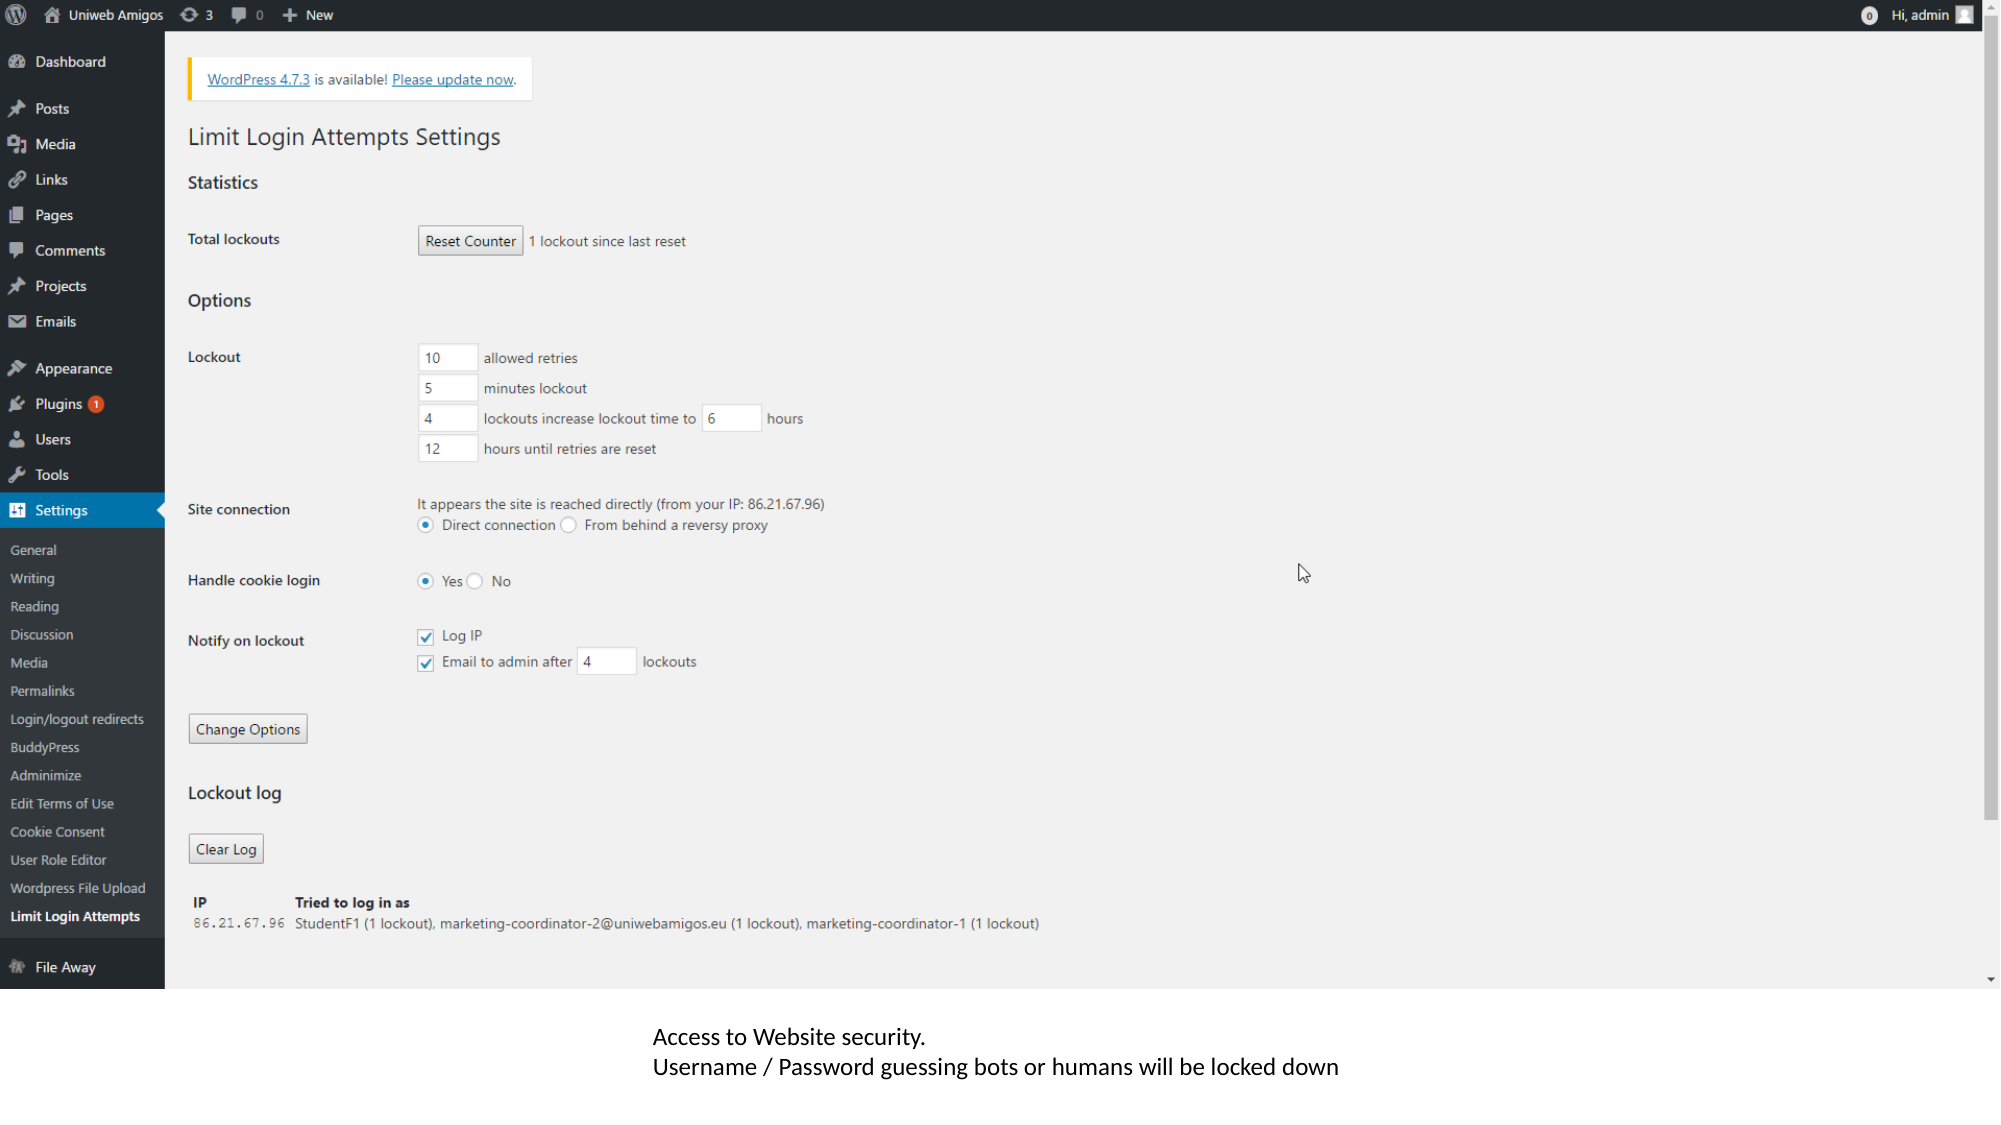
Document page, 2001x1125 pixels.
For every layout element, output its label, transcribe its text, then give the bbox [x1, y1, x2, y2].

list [0, 0, 2000, 989]
text_box Access to Website security. Username / Password guessing bots or humans will be locked down [638, 1013, 1361, 1089]
